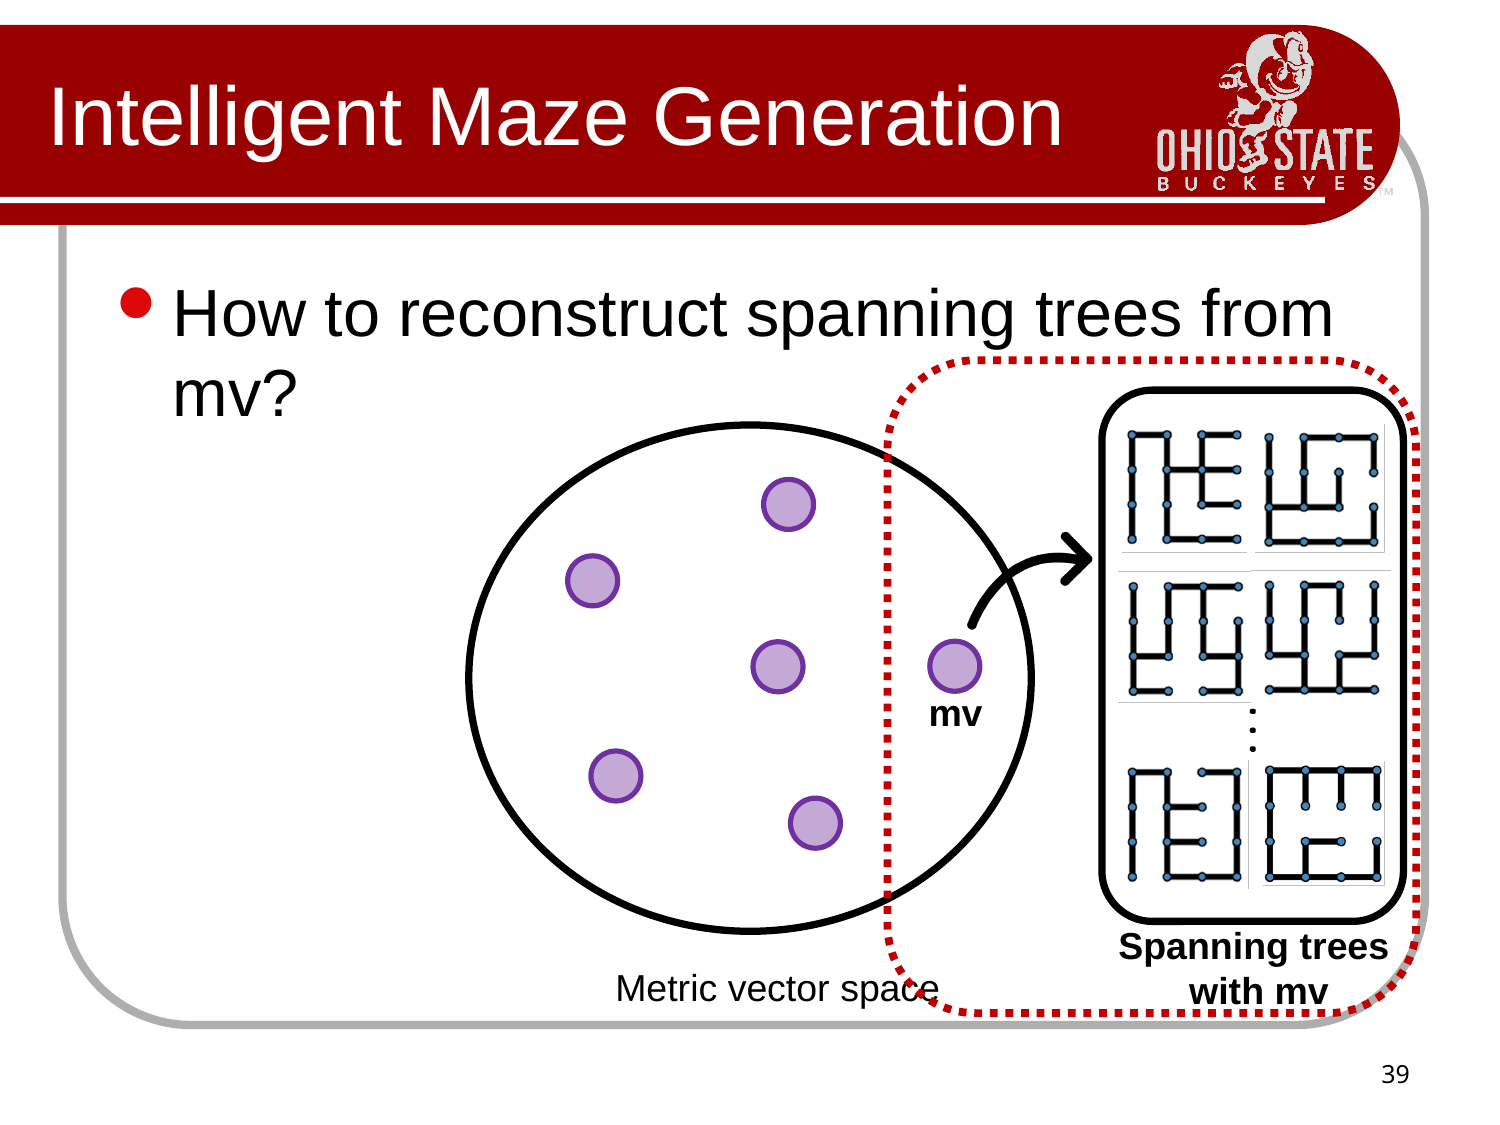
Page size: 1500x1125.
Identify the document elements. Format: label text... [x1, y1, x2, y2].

text_box Metric vector space [600, 956, 956, 1017]
picture [954, 505, 1101, 656]
text_box [763, 479, 814, 530]
list How to reconstruct spanning trees from mv? [101, 262, 1402, 988]
title Intelligent Maze Generation [31, 37, 1201, 188]
text_box [887, 360, 1417, 1014]
slide_number 39 [1074, 1024, 1426, 1101]
text_box Spanning trees with mv [1103, 945, 1415, 1020]
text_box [1101, 389, 1404, 922]
text_box [567, 555, 618, 606]
text_box [790, 798, 841, 849]
text_box [753, 641, 804, 692]
text_box [590, 751, 641, 801]
text_box [468, 424, 887, 932]
